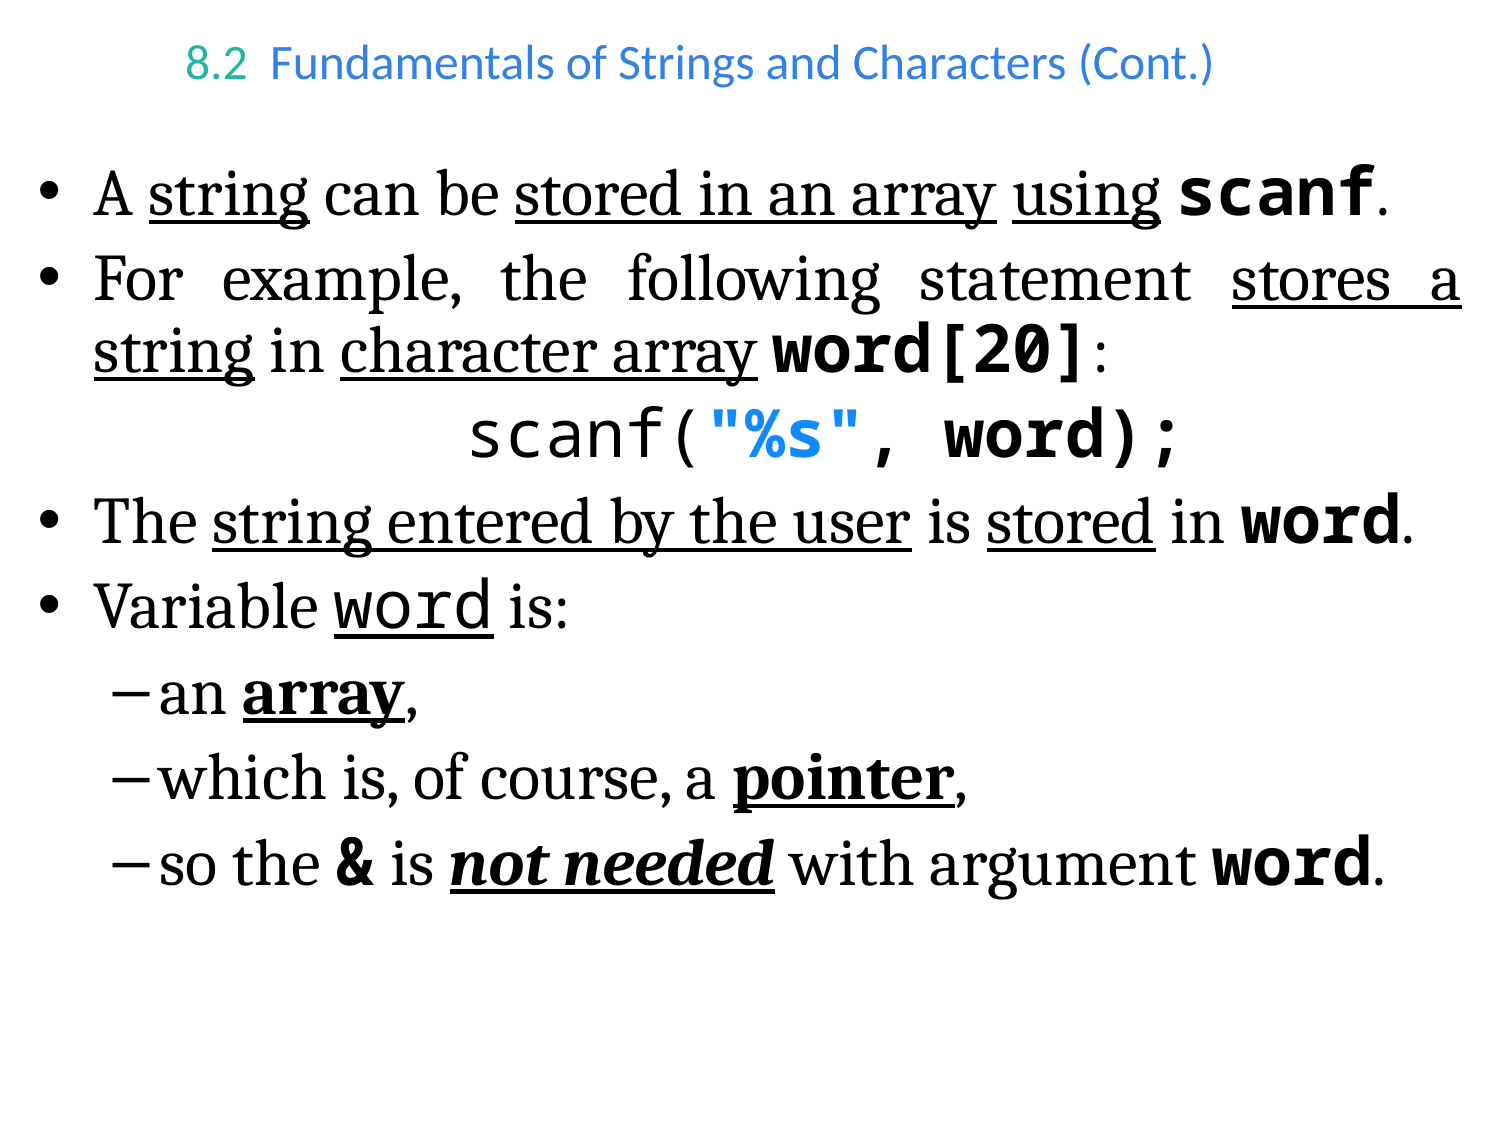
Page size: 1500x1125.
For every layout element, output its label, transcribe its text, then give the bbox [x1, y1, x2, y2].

list A string can be stored in an array using scanf. For example, the following statement stores a string in character array word[20]: scanf("%s", word); The string entered by the user is stored in word. Variable word is: an array, which is, of course, a pointer, so the & is not needed with argument word. [22, 149, 1478, 1088]
title 8.2 Fundamentals of Strings and Characters (Cont.) [24, 22, 1375, 98]
